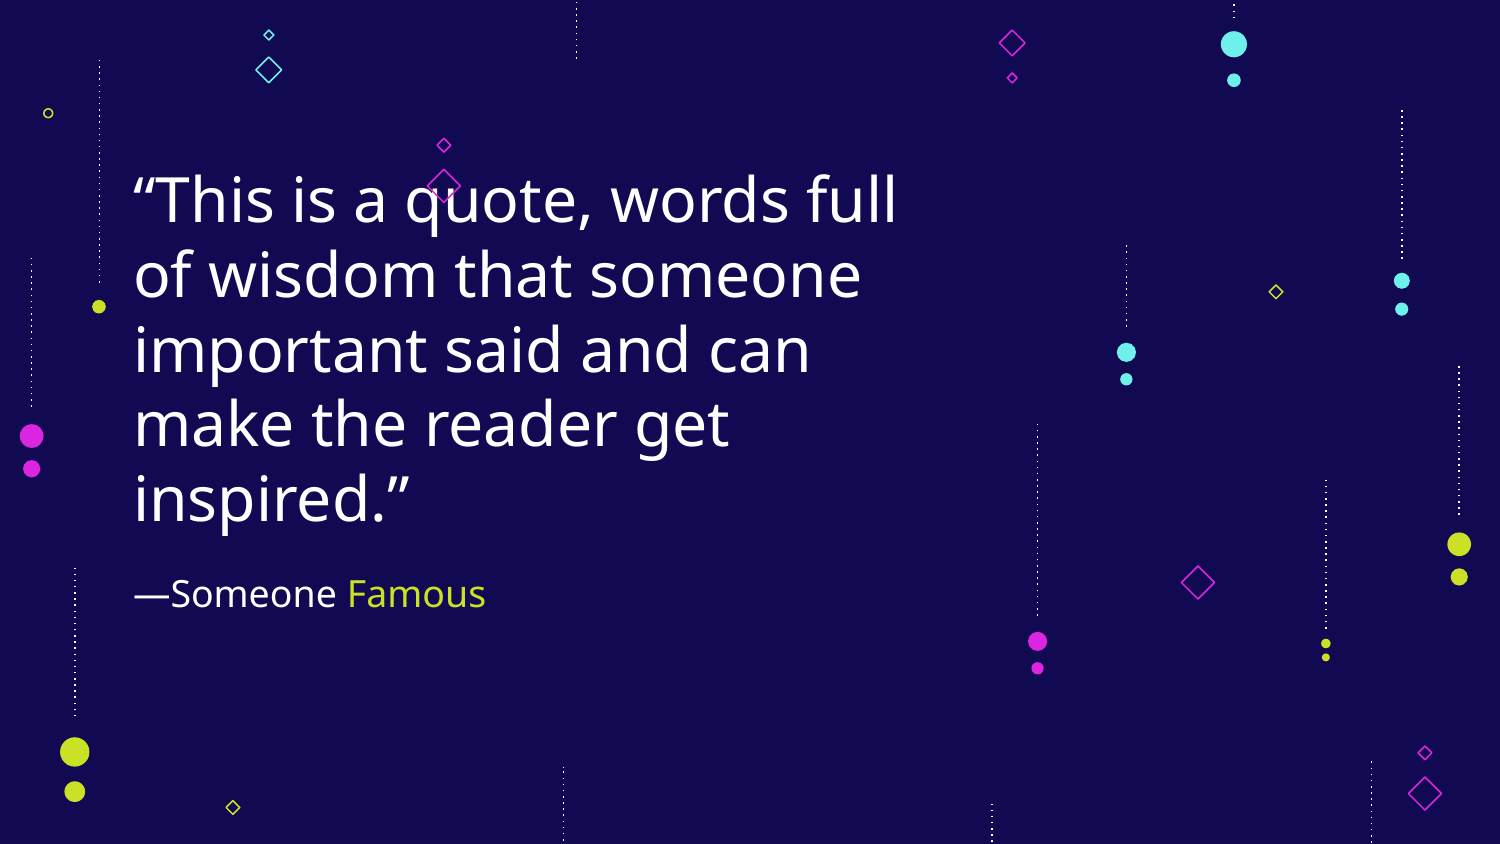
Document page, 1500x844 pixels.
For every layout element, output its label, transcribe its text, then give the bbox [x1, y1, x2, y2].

text_box [427, 169, 461, 203]
title —Someone Famous [118, 555, 750, 621]
text_box [1181, 565, 1215, 600]
subtitle “This is a quote, words full of wisdom that someone important said and can make the reader get inspired.” [118, 232, 966, 550]
text_box [1027, 631, 1048, 651]
text_box [1269, 285, 1283, 299]
text_box [1031, 662, 1044, 675]
text_box [1321, 638, 1331, 649]
text_box [1321, 653, 1330, 662]
text_box [1116, 342, 1137, 362]
text_box [1120, 373, 1133, 386]
text_box [437, 138, 451, 153]
